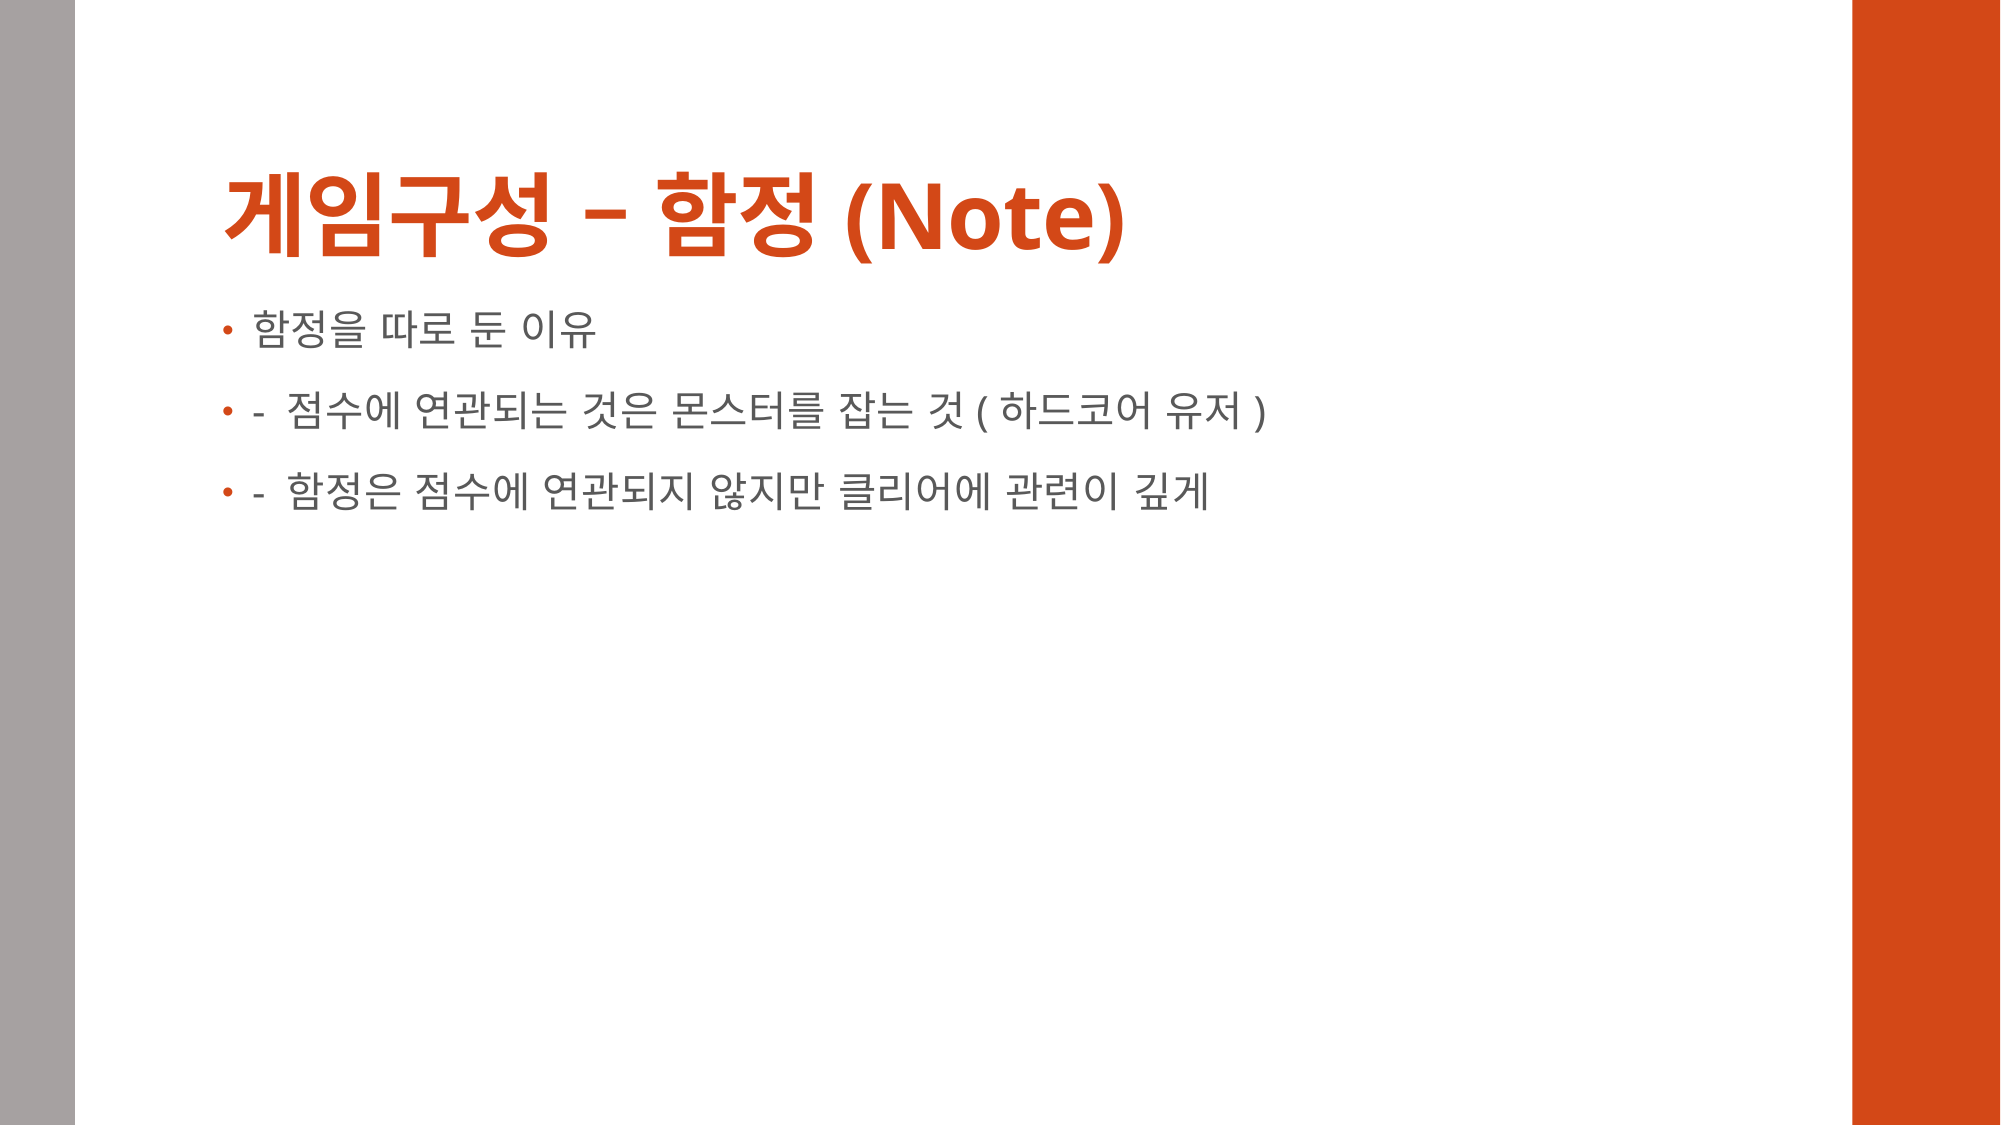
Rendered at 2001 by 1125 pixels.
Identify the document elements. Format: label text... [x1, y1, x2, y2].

title 게임구성 – 함정(Note) [206, 48, 1797, 278]
list 함정을 따로 둔 이유 - 점수에 연관되는 것은 몬스터를 잡는 것(하드코어 유저) - 함정은 점수에 연관되지 않지만 클리어에 관련이 깊게 [206, 299, 1617, 1014]
